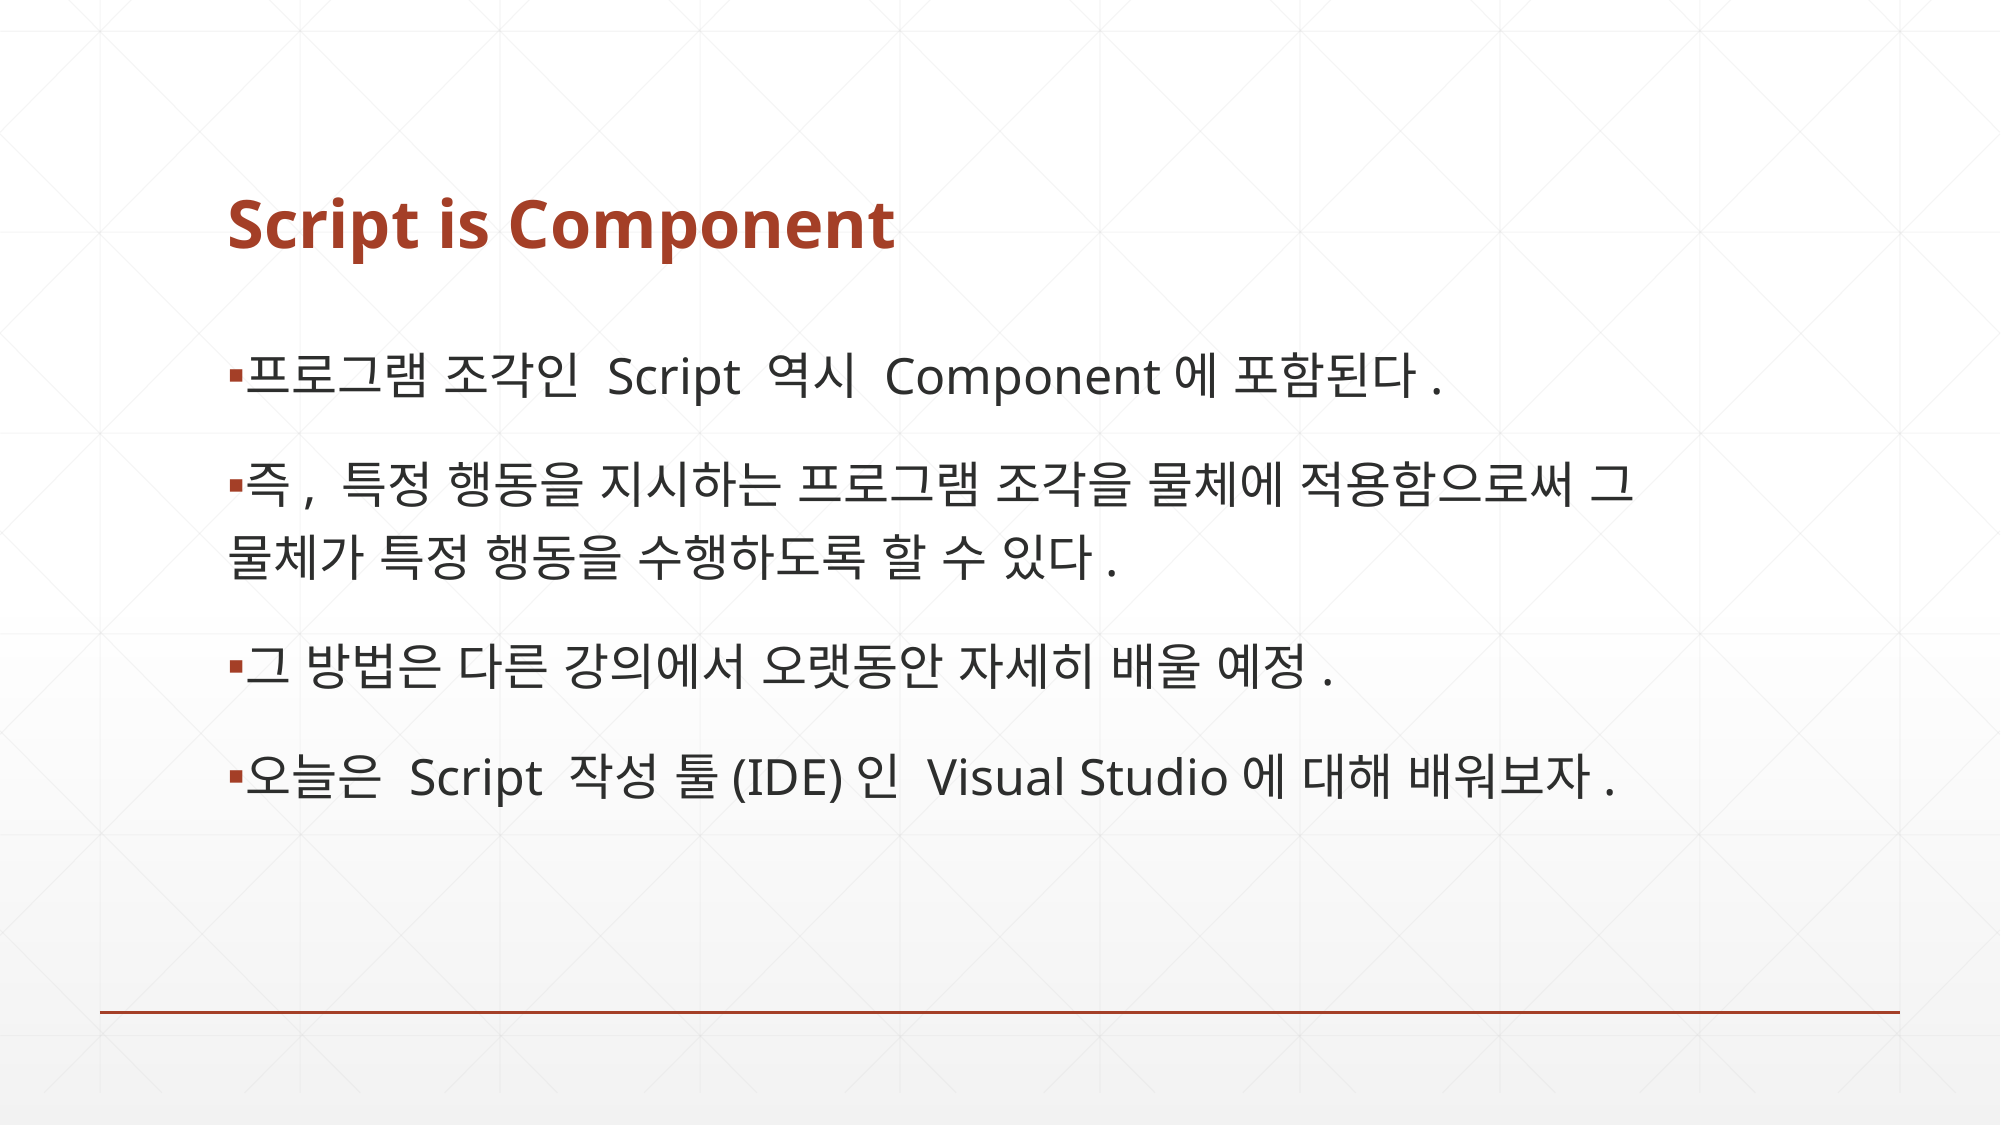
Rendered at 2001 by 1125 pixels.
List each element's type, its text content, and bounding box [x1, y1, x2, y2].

title Script is Component [212, 82, 1788, 271]
list 프로그램 조각인 Script 역시 Component에 포함된다. 즉, 특정 행동을 지시하는 프로그램 조각을 물체에 적용함으로써 그 물체가 특정 행동을 수행하도록 할 수 있다. 그 방법은 다른 강의에서 오랫동안 자세히 배울 예정. 오늘은 Script 작성 툴(IDE)인 Visual Studio에 대해 배워보자. [212, 324, 1788, 950]
